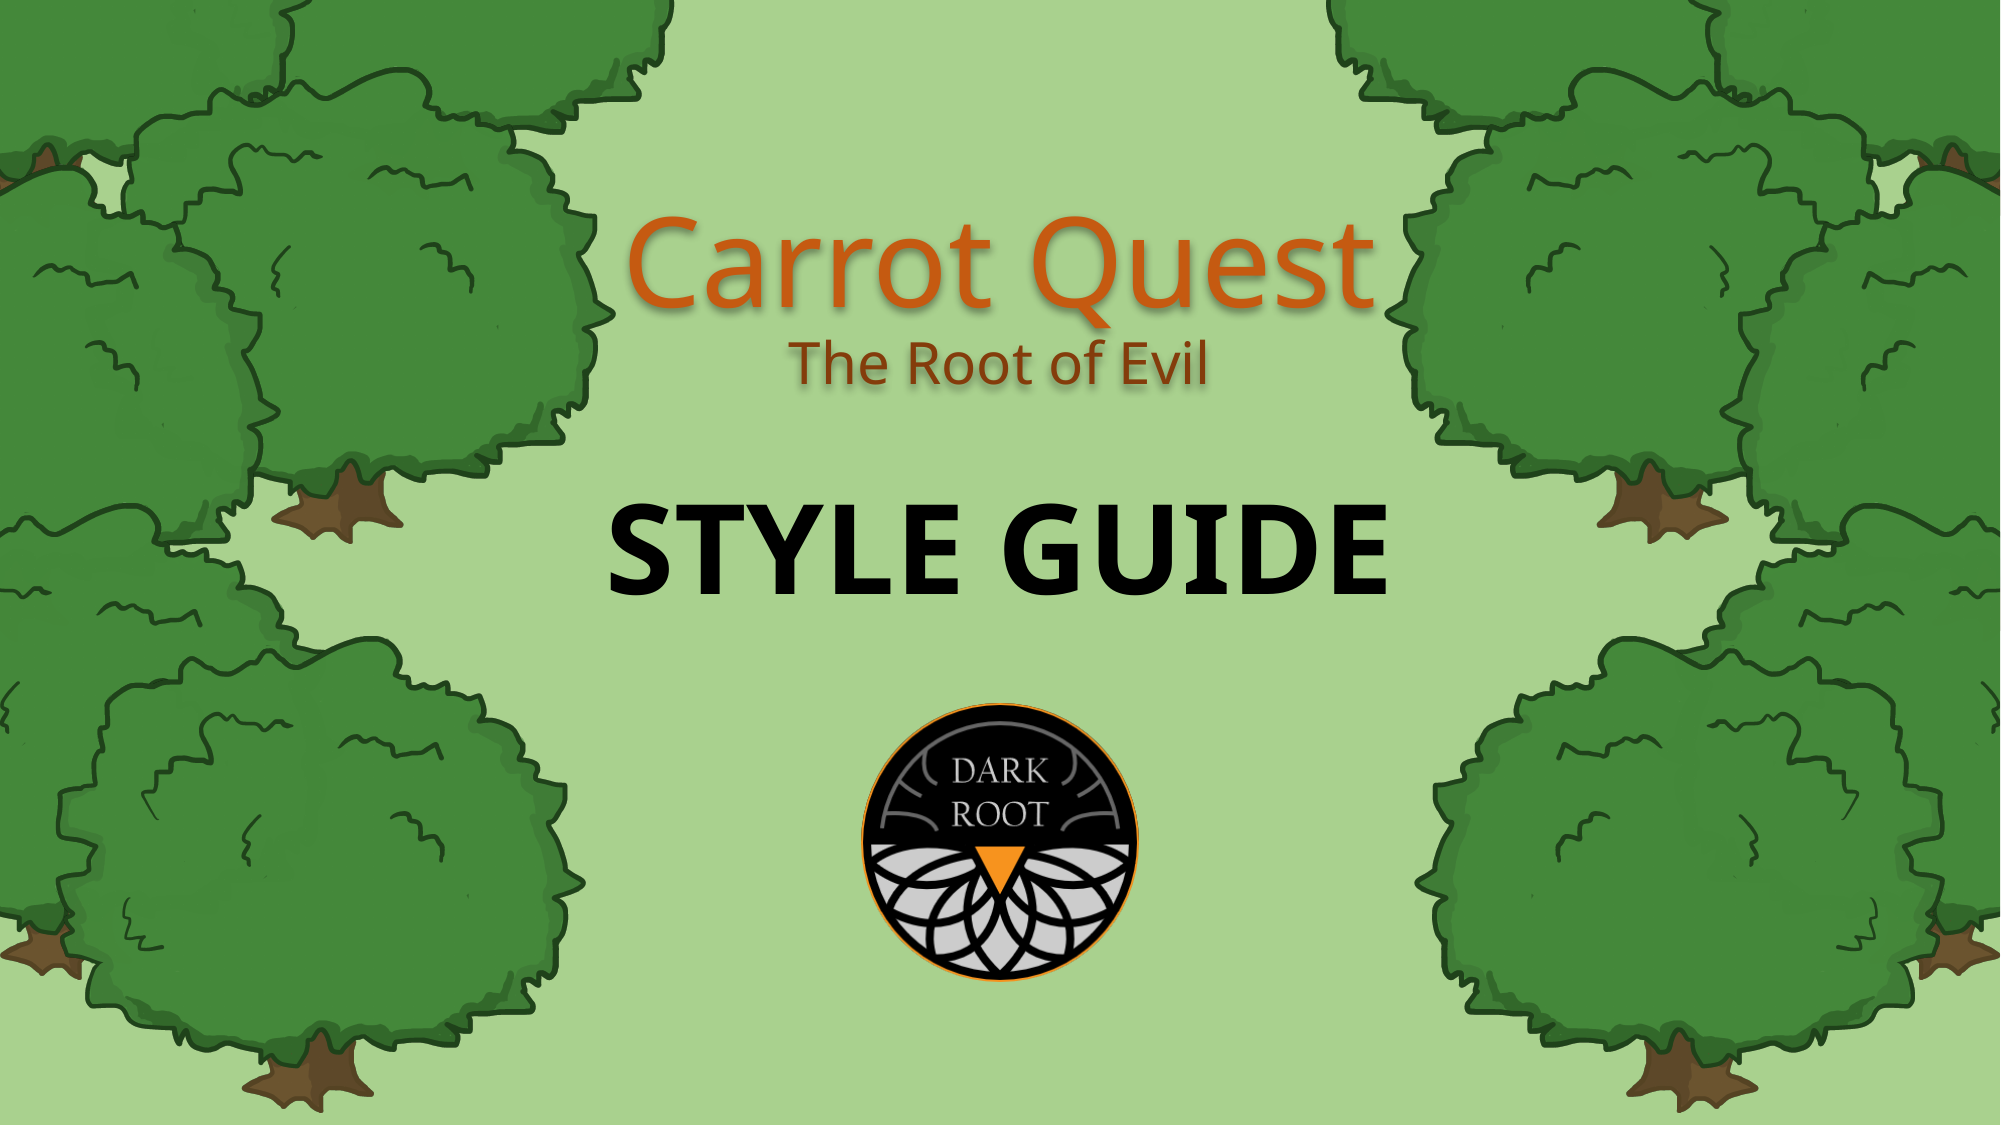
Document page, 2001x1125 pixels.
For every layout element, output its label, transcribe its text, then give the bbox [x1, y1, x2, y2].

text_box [1277, 0, 2000, 1125]
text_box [0, 0, 723, 1125]
subtitle STYLE GUIDE [723, 479, 1277, 646]
picture [861, 703, 1139, 982]
title Carrot Quest The Root of Evil [723, 181, 1277, 405]
